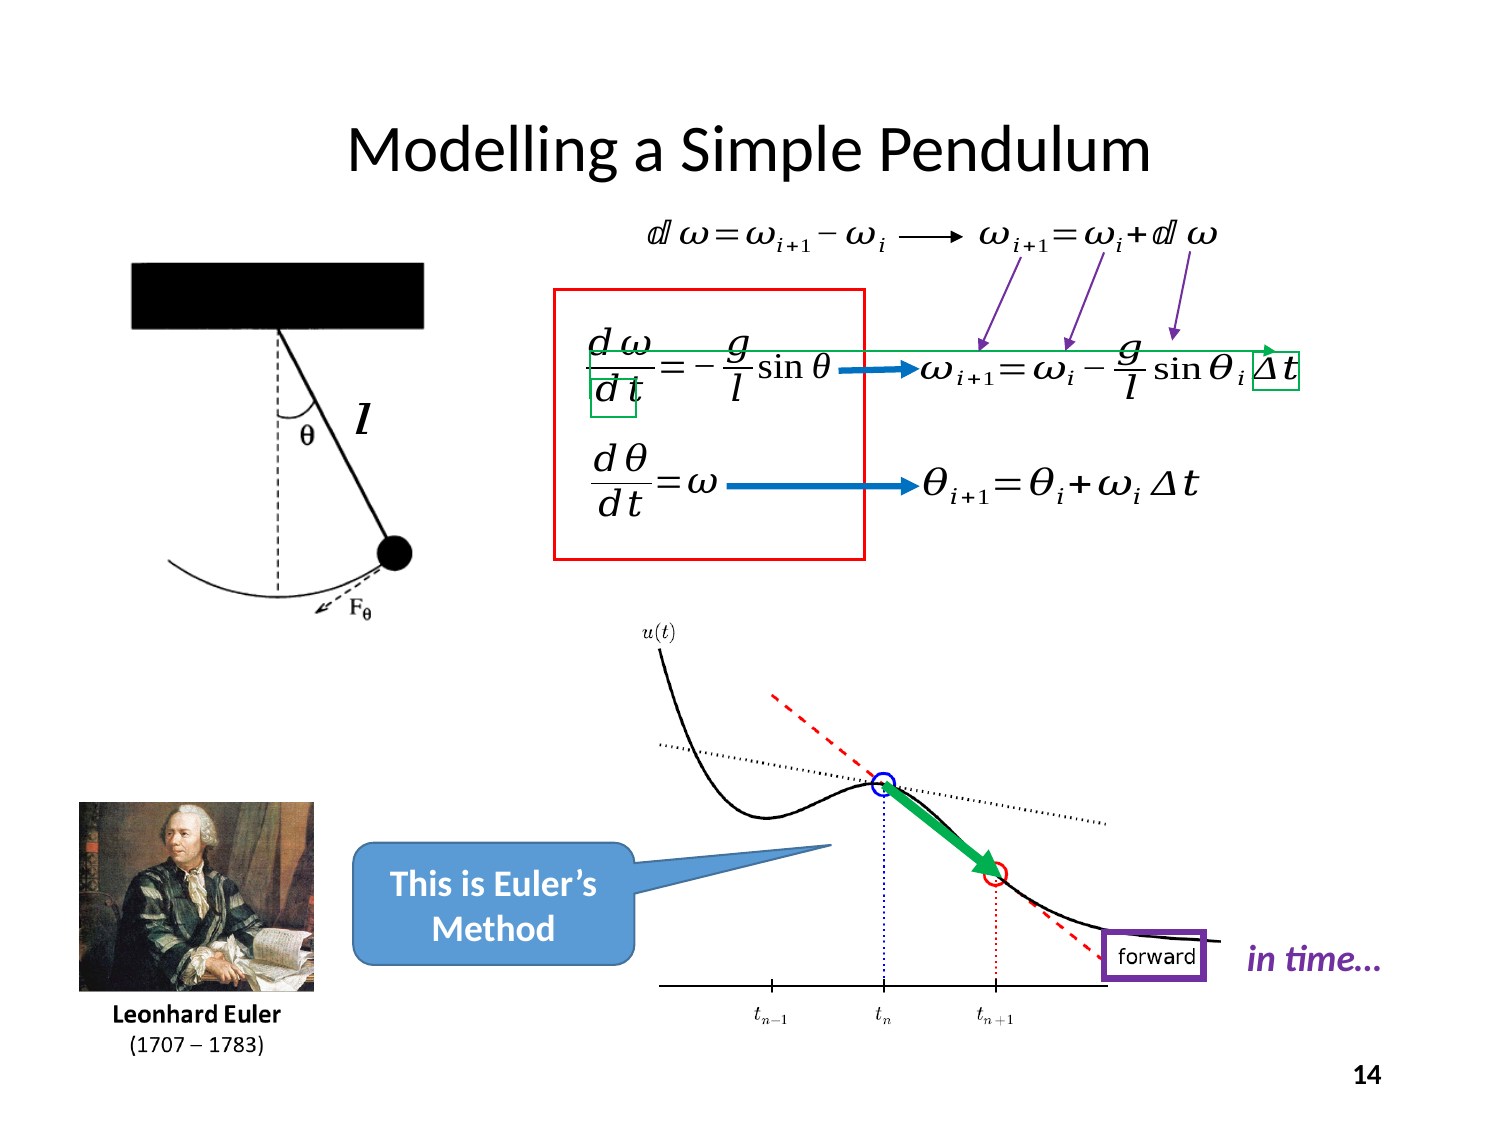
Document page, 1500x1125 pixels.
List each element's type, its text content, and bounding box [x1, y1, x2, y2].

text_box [883, 784, 1003, 878]
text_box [978, 256, 1022, 352]
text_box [554, 289, 865, 560]
text_box in time… [1232, 926, 1421, 986]
picture [633, 608, 1229, 1031]
picture [79, 802, 314, 1073]
slide_number 14 [1059, 1042, 1397, 1103]
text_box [1172, 251, 1191, 341]
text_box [1065, 252, 1105, 351]
text_box [1277, 351, 1300, 391]
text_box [590, 351, 1277, 398]
picture [103, 249, 449, 639]
text_box This is Euler’s Method [352, 841, 633, 966]
title Modelling a Simple Pendulum [103, 59, 1397, 241]
